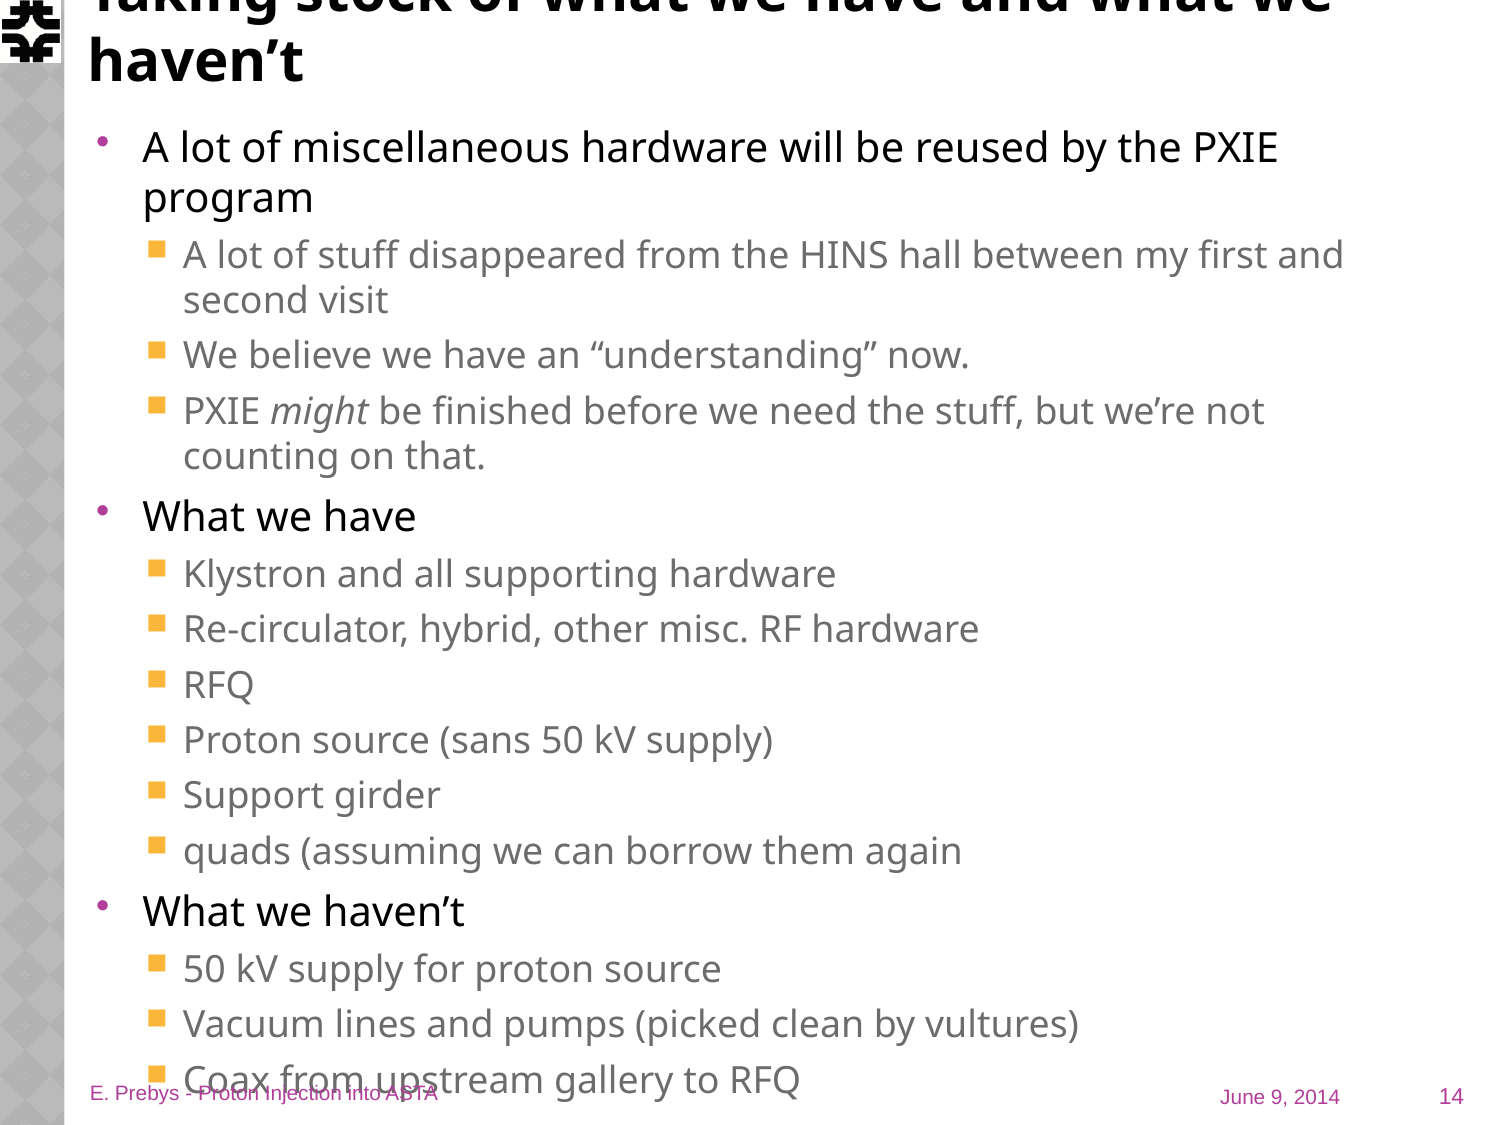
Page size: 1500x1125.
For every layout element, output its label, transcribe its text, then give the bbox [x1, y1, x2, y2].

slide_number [827, 1077, 1355, 1110]
list A lot of miscellaneous hardware will be reused by the PXIE program A lot of stuff disappeared from the HINS hall between my first and second visit We believe we have an “understanding” now. PXIE might be finished before we need the stuff, but we’re not counting on that. What we have Klystron and all supporting hardware Re-circulator, hybrid, other misc. RF hardware RFQ Proton source (sans 50 kV supply) Support girder quads (assuming we can borrow them again What we haven’t 50 kV supply for proton source Vacuum lines and pumps (picked clean by vultures) Coax from upstream gallery to RFQ [82, 112, 1437, 1025]
title Taking stock of what we have and what we haven’t [80, 20, 1500, 93]
footer E. Prebys - Proton Injection into ASTA [75, 1075, 709, 1105]
picture [0, 0, 61, 63]
slide_number 14 [1367, 1071, 1465, 1110]
